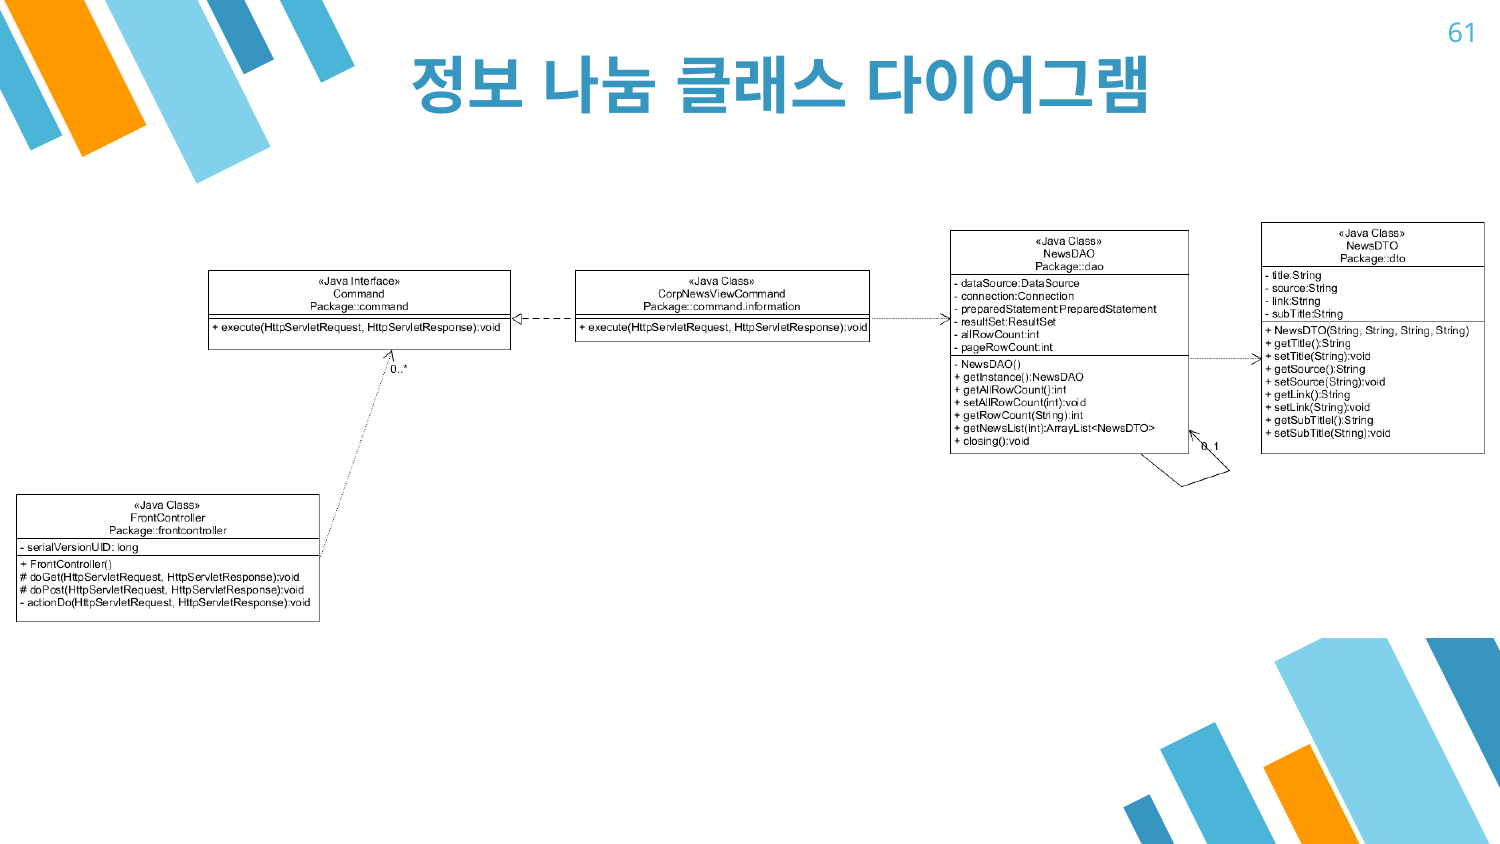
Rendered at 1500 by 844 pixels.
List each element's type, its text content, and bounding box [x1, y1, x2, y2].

picture [0, 206, 1500, 638]
slide_number 61 [1403, 0, 1494, 65]
title 정보 나눔 클래스 다이어그램 [395, 24, 1341, 136]
